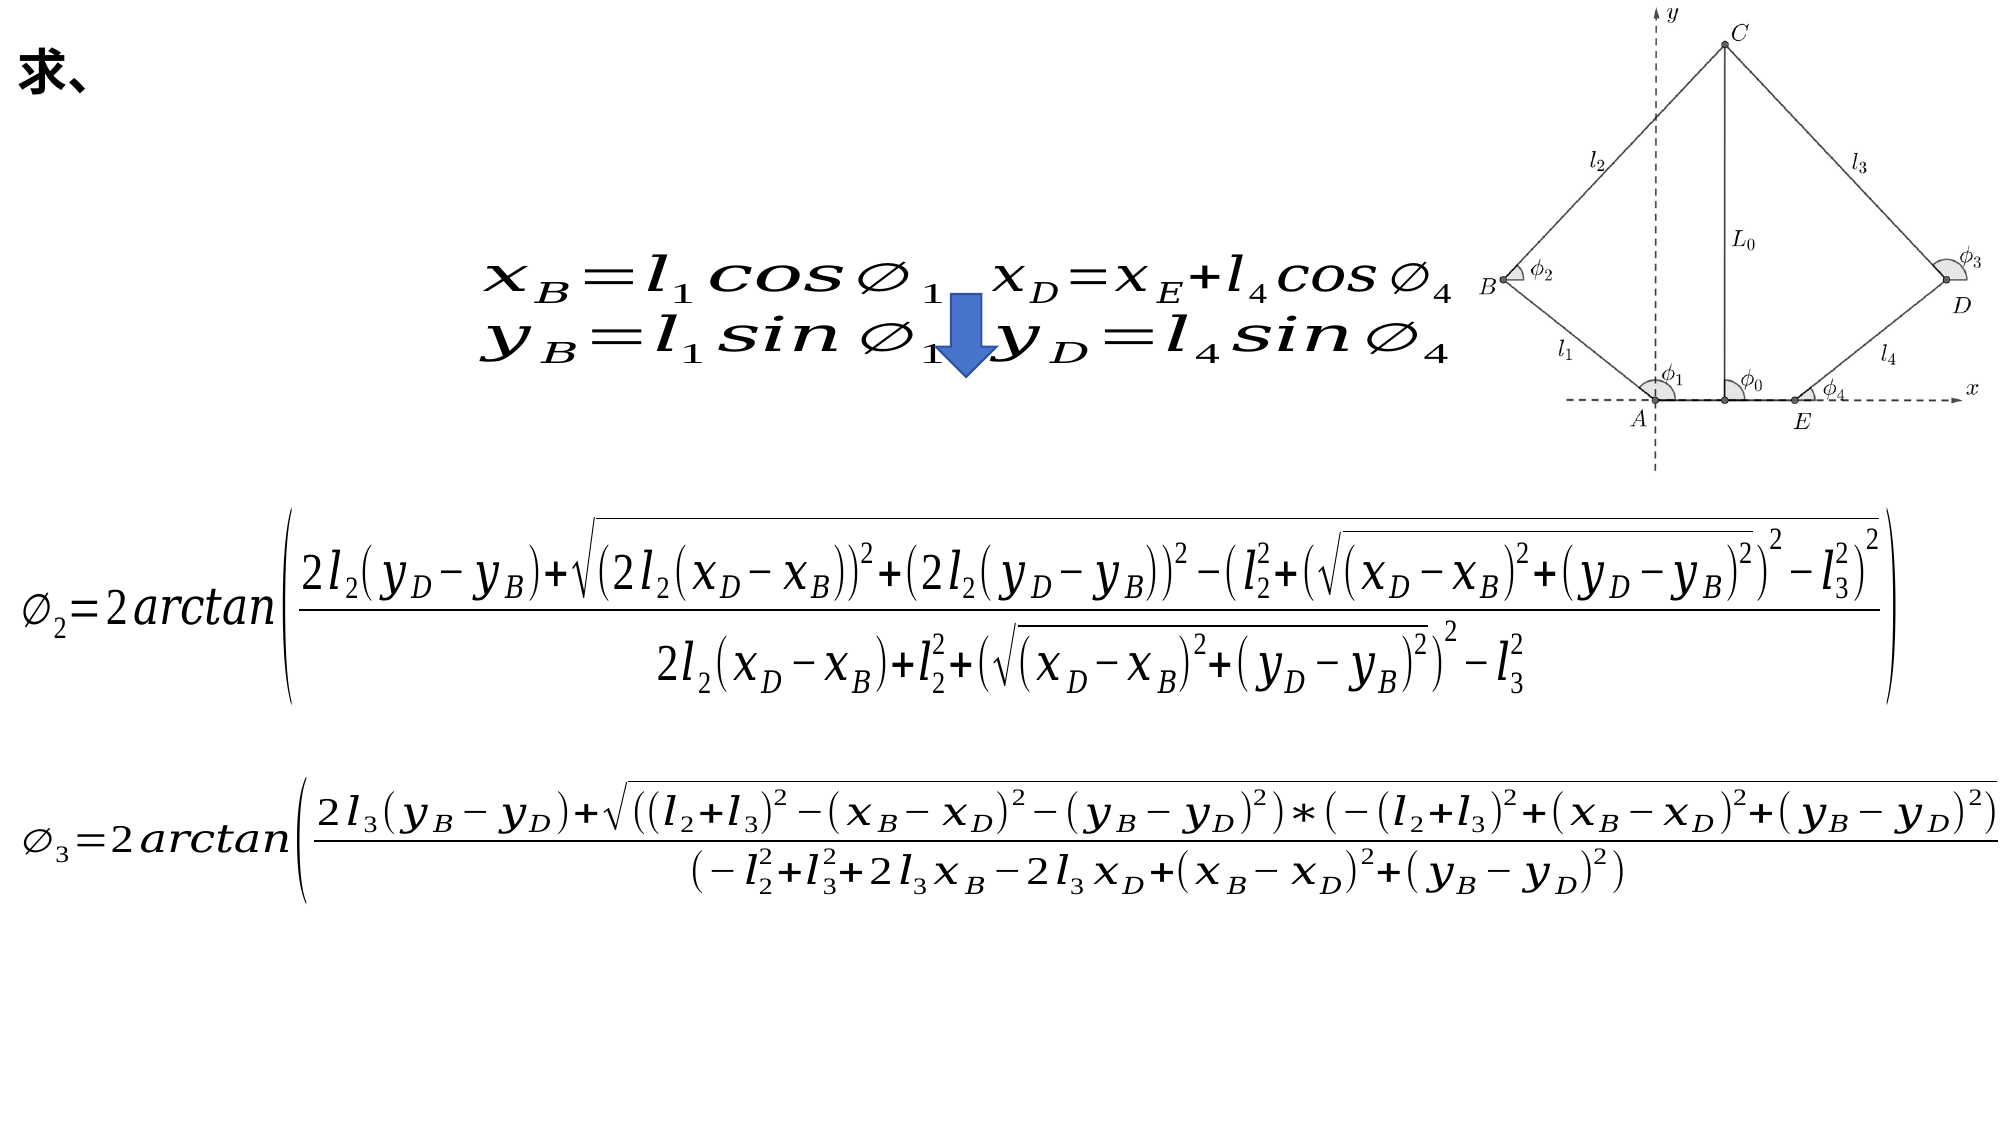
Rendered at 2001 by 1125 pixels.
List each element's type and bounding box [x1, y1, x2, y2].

picture [1475, 0, 1983, 473]
text_box [933, 292, 999, 379]
